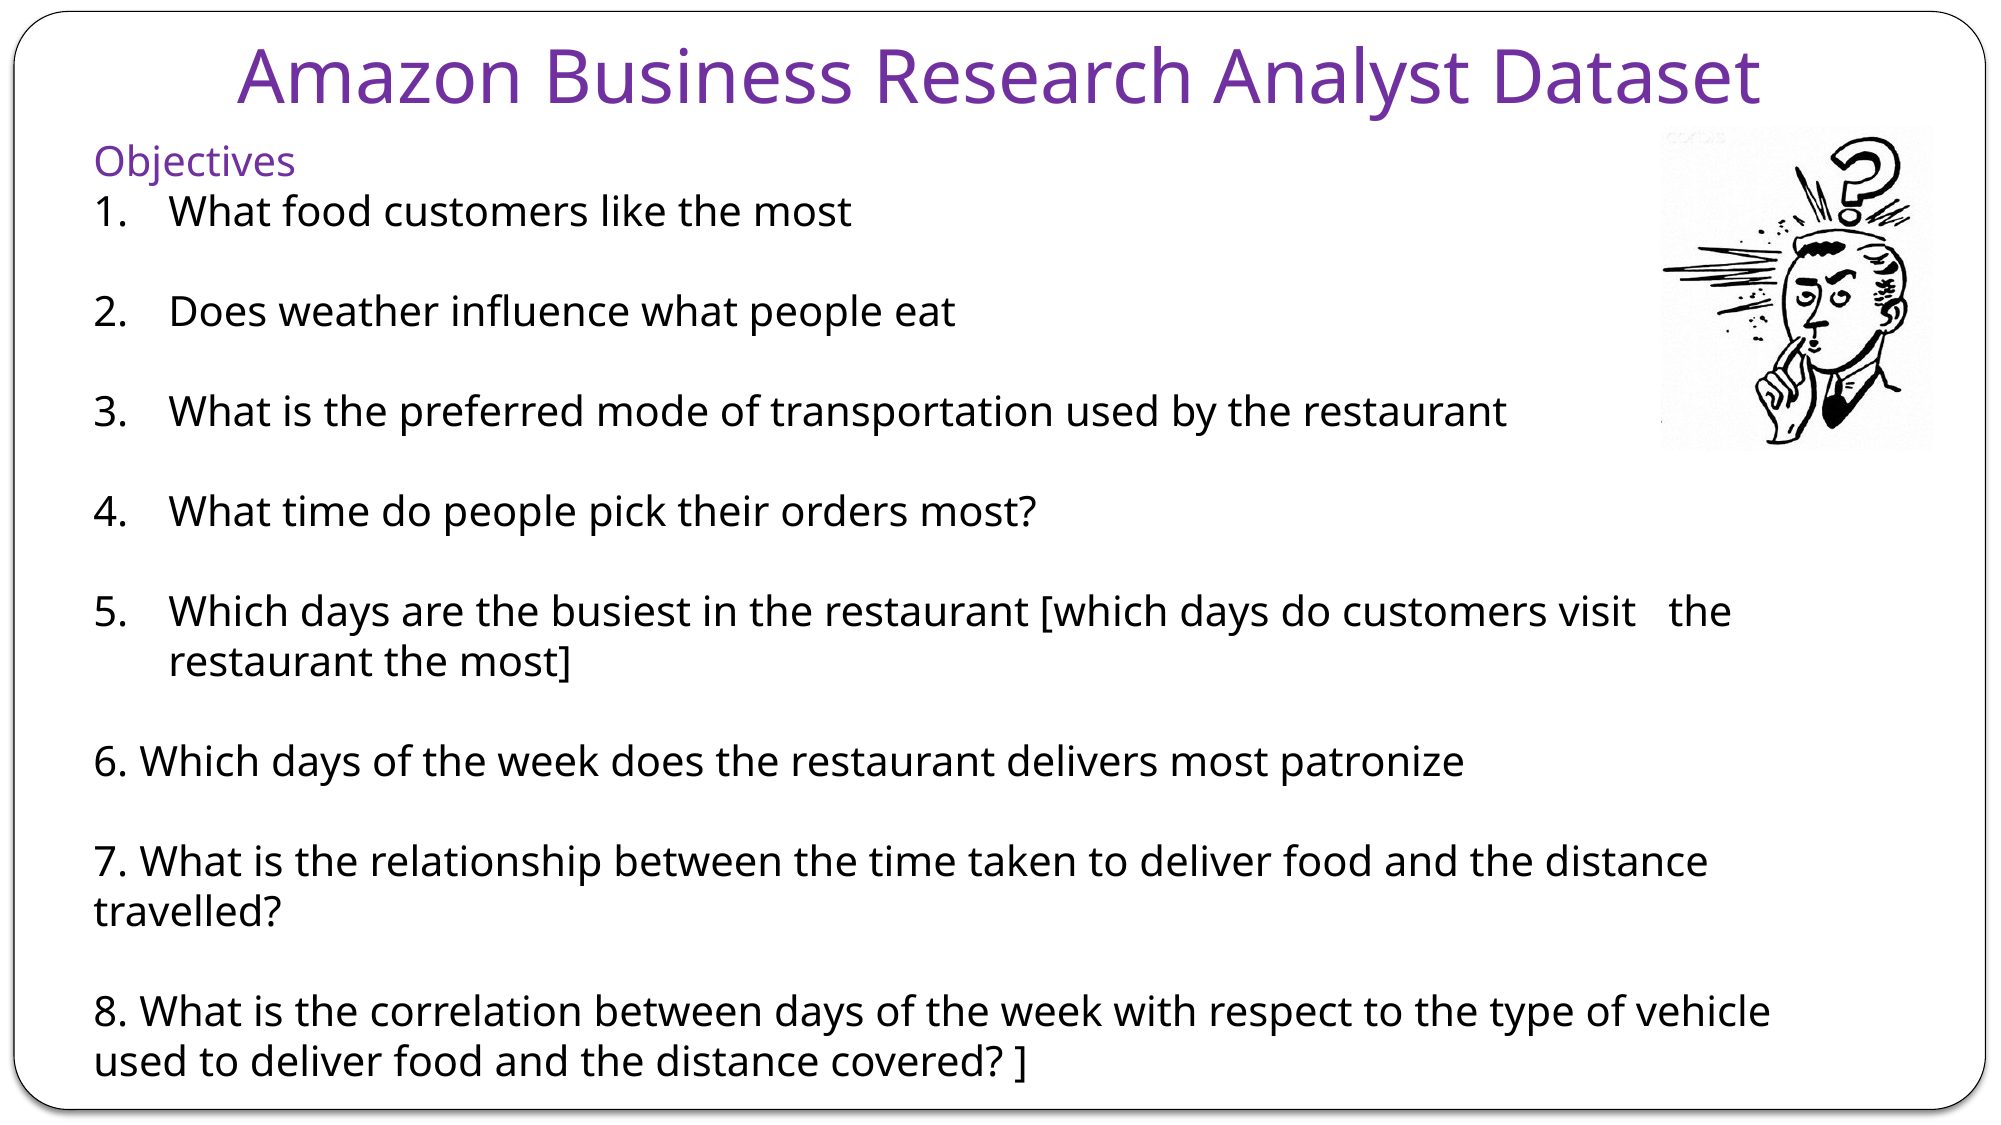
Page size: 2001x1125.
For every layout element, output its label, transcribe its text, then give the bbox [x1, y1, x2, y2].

picture [1661, 126, 1933, 451]
text_box Amazon Business Research Analyst Dataset [41, 20, 1948, 126]
text_box Objectives What food customers like the most Does weather influence what people eat What is the preferred mode of transportation used by the restaurant What time do people pick their orders most? Which days are the busiest in the restaurant [which days do customers visit the restaurant the most] 6. Which days of the week does the restaurant delivers most patronize 7. What is the relationship between the time taken to deliver food and the distance travelled? 8. What is the correlation between days of the week with respect to the type of vehicle used to deliver food and the distance covered? ] [78, 126, 1834, 1125]
